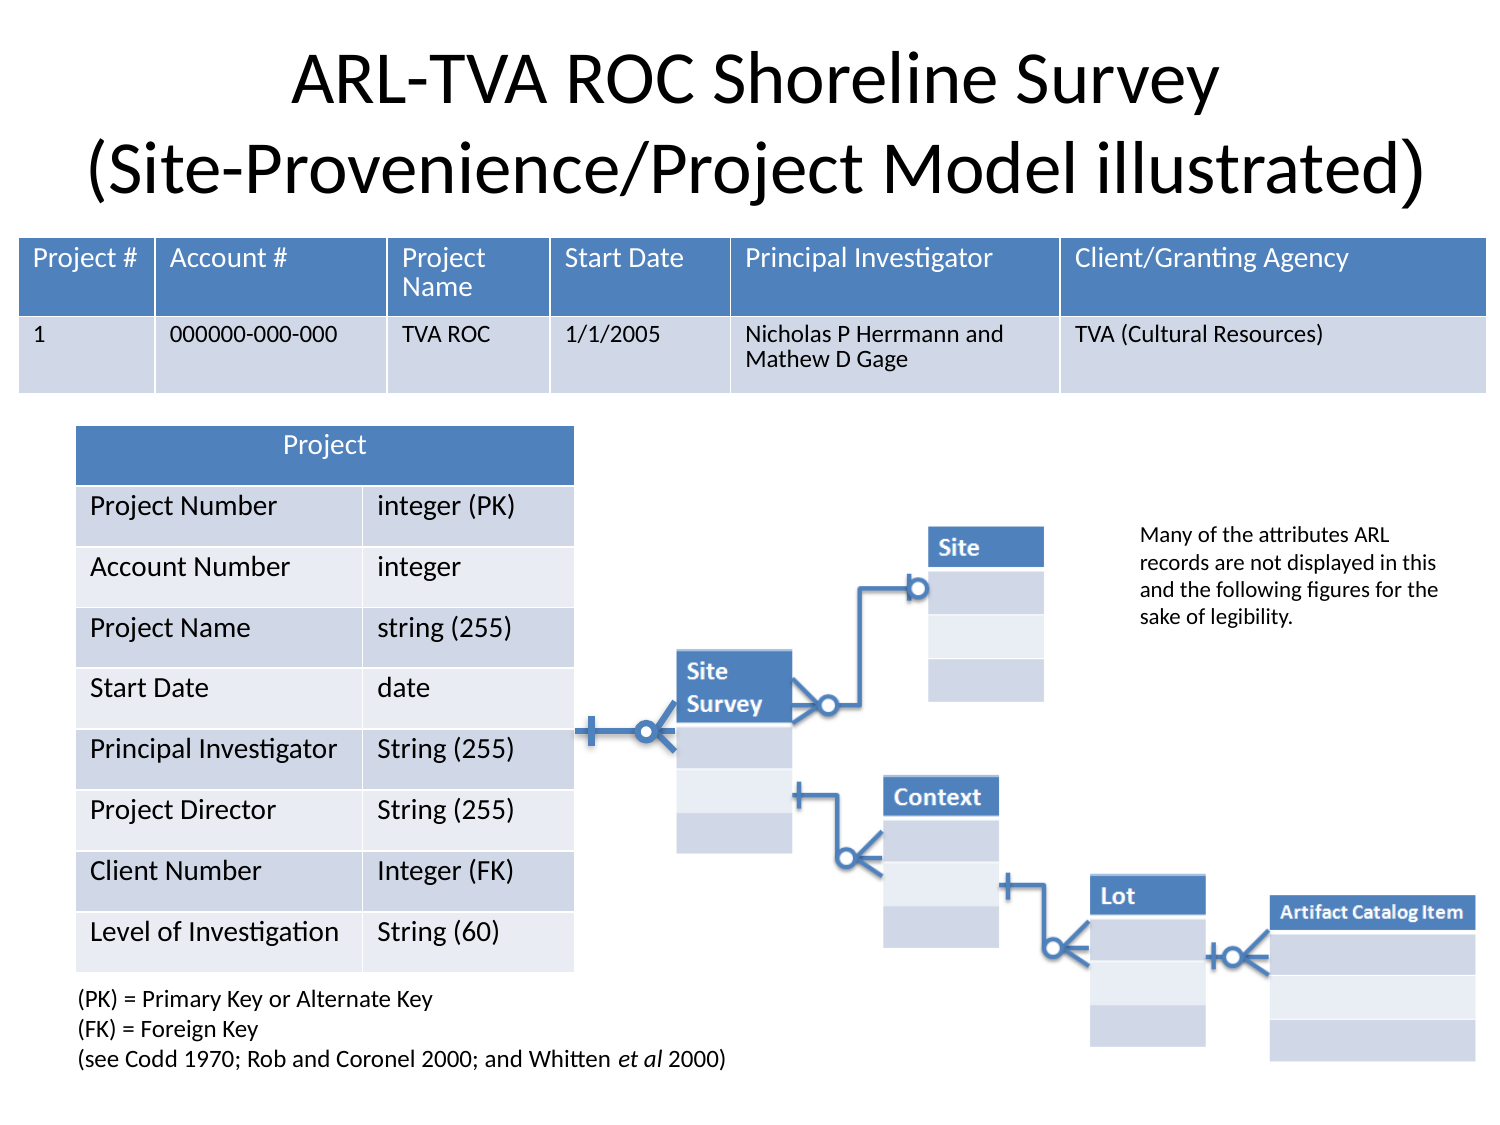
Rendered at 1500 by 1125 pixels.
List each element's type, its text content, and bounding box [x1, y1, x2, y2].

table_cell String (255) [363, 791, 574, 850]
table_cell date [363, 669, 574, 728]
table_header Project # [19, 238, 154, 316]
table_cell integer [363, 548, 574, 607]
table_header Account # [156, 238, 386, 316]
text_box [634, 719, 649, 730]
table_cell Start Date [76, 669, 362, 728]
table_cell Level of Investigation [76, 913, 362, 972]
table_cell String (255) [363, 730, 574, 789]
table_cell Principal Investigator [76, 730, 362, 789]
table_cell integer (PK) [363, 487, 574, 546]
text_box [654, 701, 676, 752]
table_cell string (255) [363, 608, 574, 667]
table_header Project Name [388, 238, 549, 316]
table_cell Project Number [76, 487, 362, 546]
table_cell TVA (Cultural Resources) [1061, 317, 1486, 393]
table_cell Project Director [76, 791, 362, 850]
text_box (PK) = Primary Key or Alternate Key (FK) = Foreign Key (see Codd 1970; Rob and Coronel 2000; and Whitten et al 2000) [62, 974, 775, 1110]
table_header Principal Investigator [731, 238, 1059, 316]
table_cell 1 [19, 317, 154, 393]
table_header Start Date [551, 238, 730, 316]
table_header Project [76, 426, 574, 485]
text_box [638, 740, 649, 744]
table_cell TVA ROC [388, 317, 549, 393]
table_cell Integer (FK) [363, 852, 574, 911]
table_cell String (60) [363, 913, 574, 972]
table_cell Account Number [76, 548, 362, 607]
picture [662, 512, 1490, 1076]
table_cell Nicholas P Herrmann and Mathew D Gage [731, 317, 1059, 393]
table_header Client/Granting Agency [1061, 238, 1486, 316]
table_cell 1/1/2005 [551, 317, 730, 393]
table_cell Project Name [76, 608, 362, 667]
table_cell Client Number [76, 852, 362, 911]
table_cell 000000-000-000 [156, 317, 386, 393]
title ARL-TVA ROC Shoreline Survey (Site-Provenience/Project Model illustrated) [62, 24, 1450, 213]
